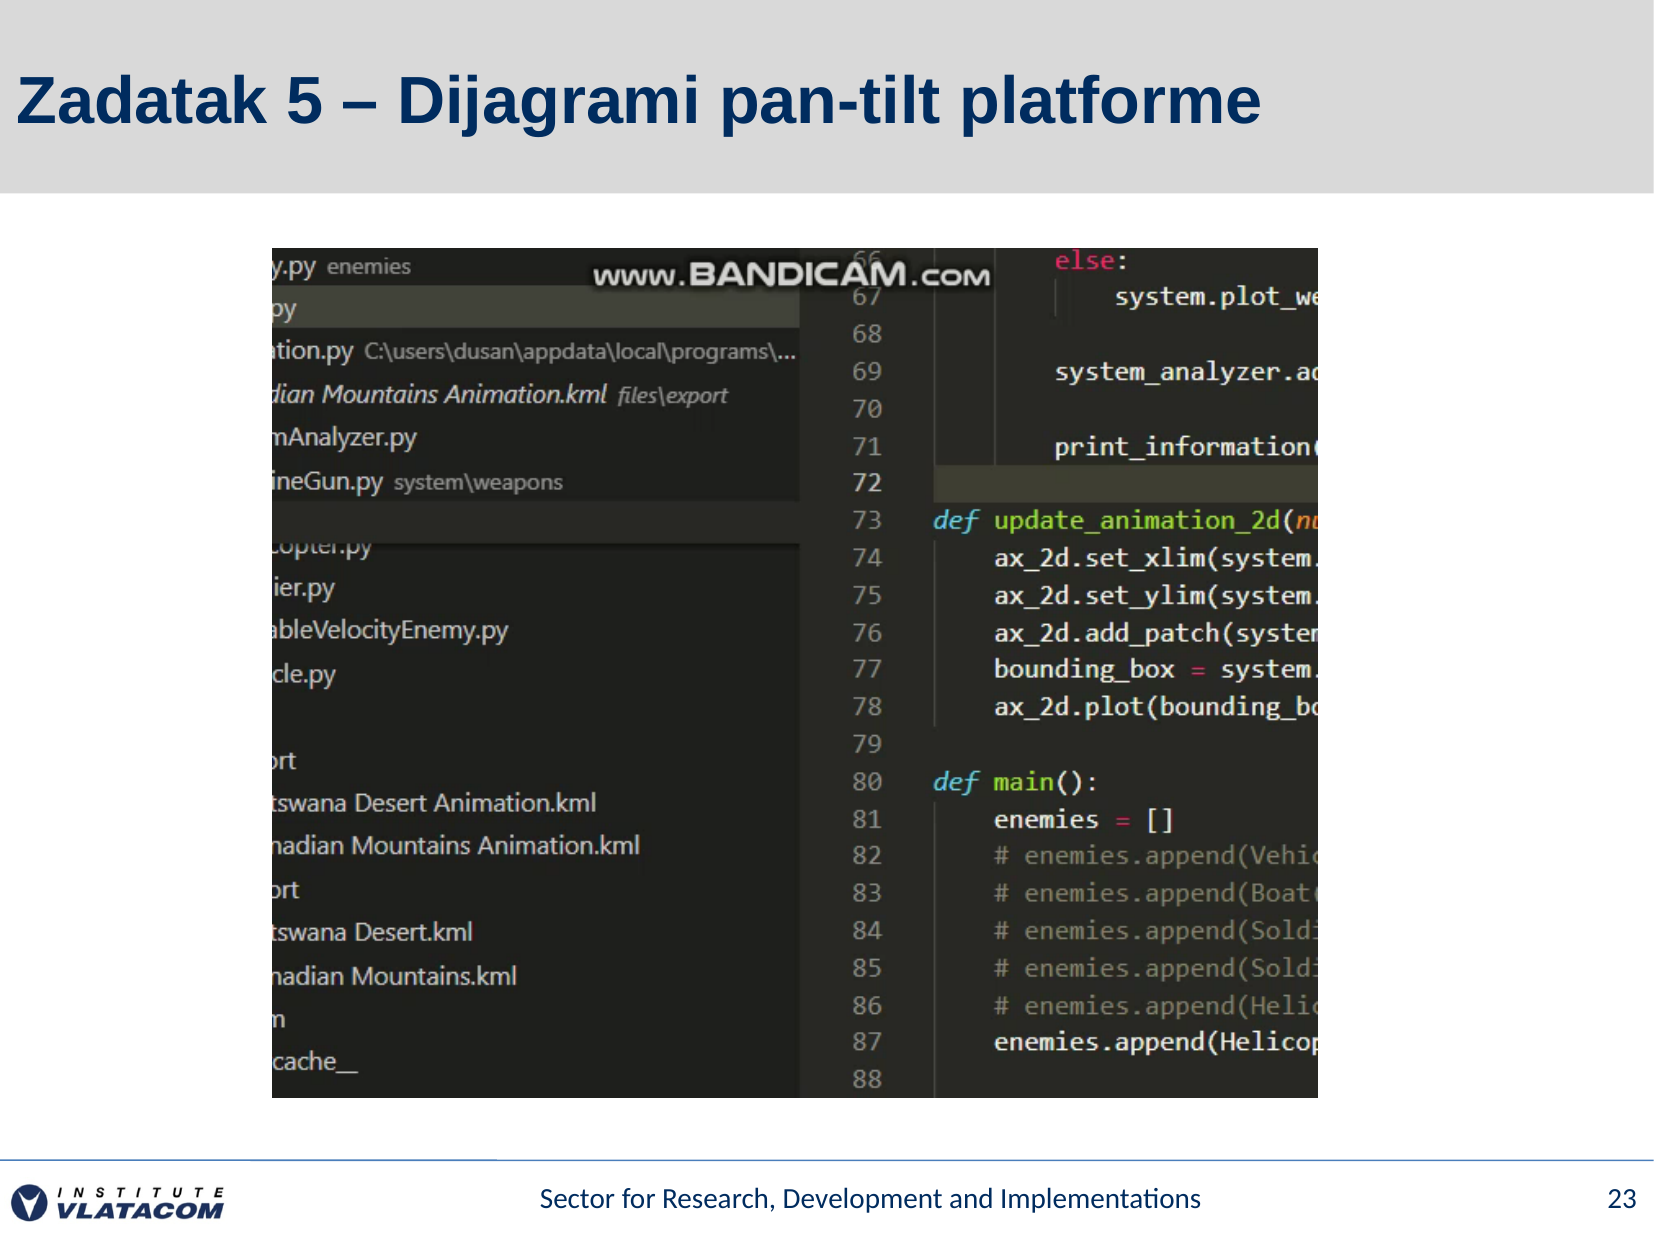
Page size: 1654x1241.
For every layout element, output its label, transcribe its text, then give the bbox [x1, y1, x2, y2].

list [271, 247, 1319, 1099]
footer Sector for Research, Development and Implementations [235, 1161, 1513, 1236]
slide_number 23 [1517, 1161, 1654, 1237]
picture [4, 1177, 229, 1226]
title Zadatak 5 – Dijagrami pan-tilt platforme [0, 0, 1654, 194]
